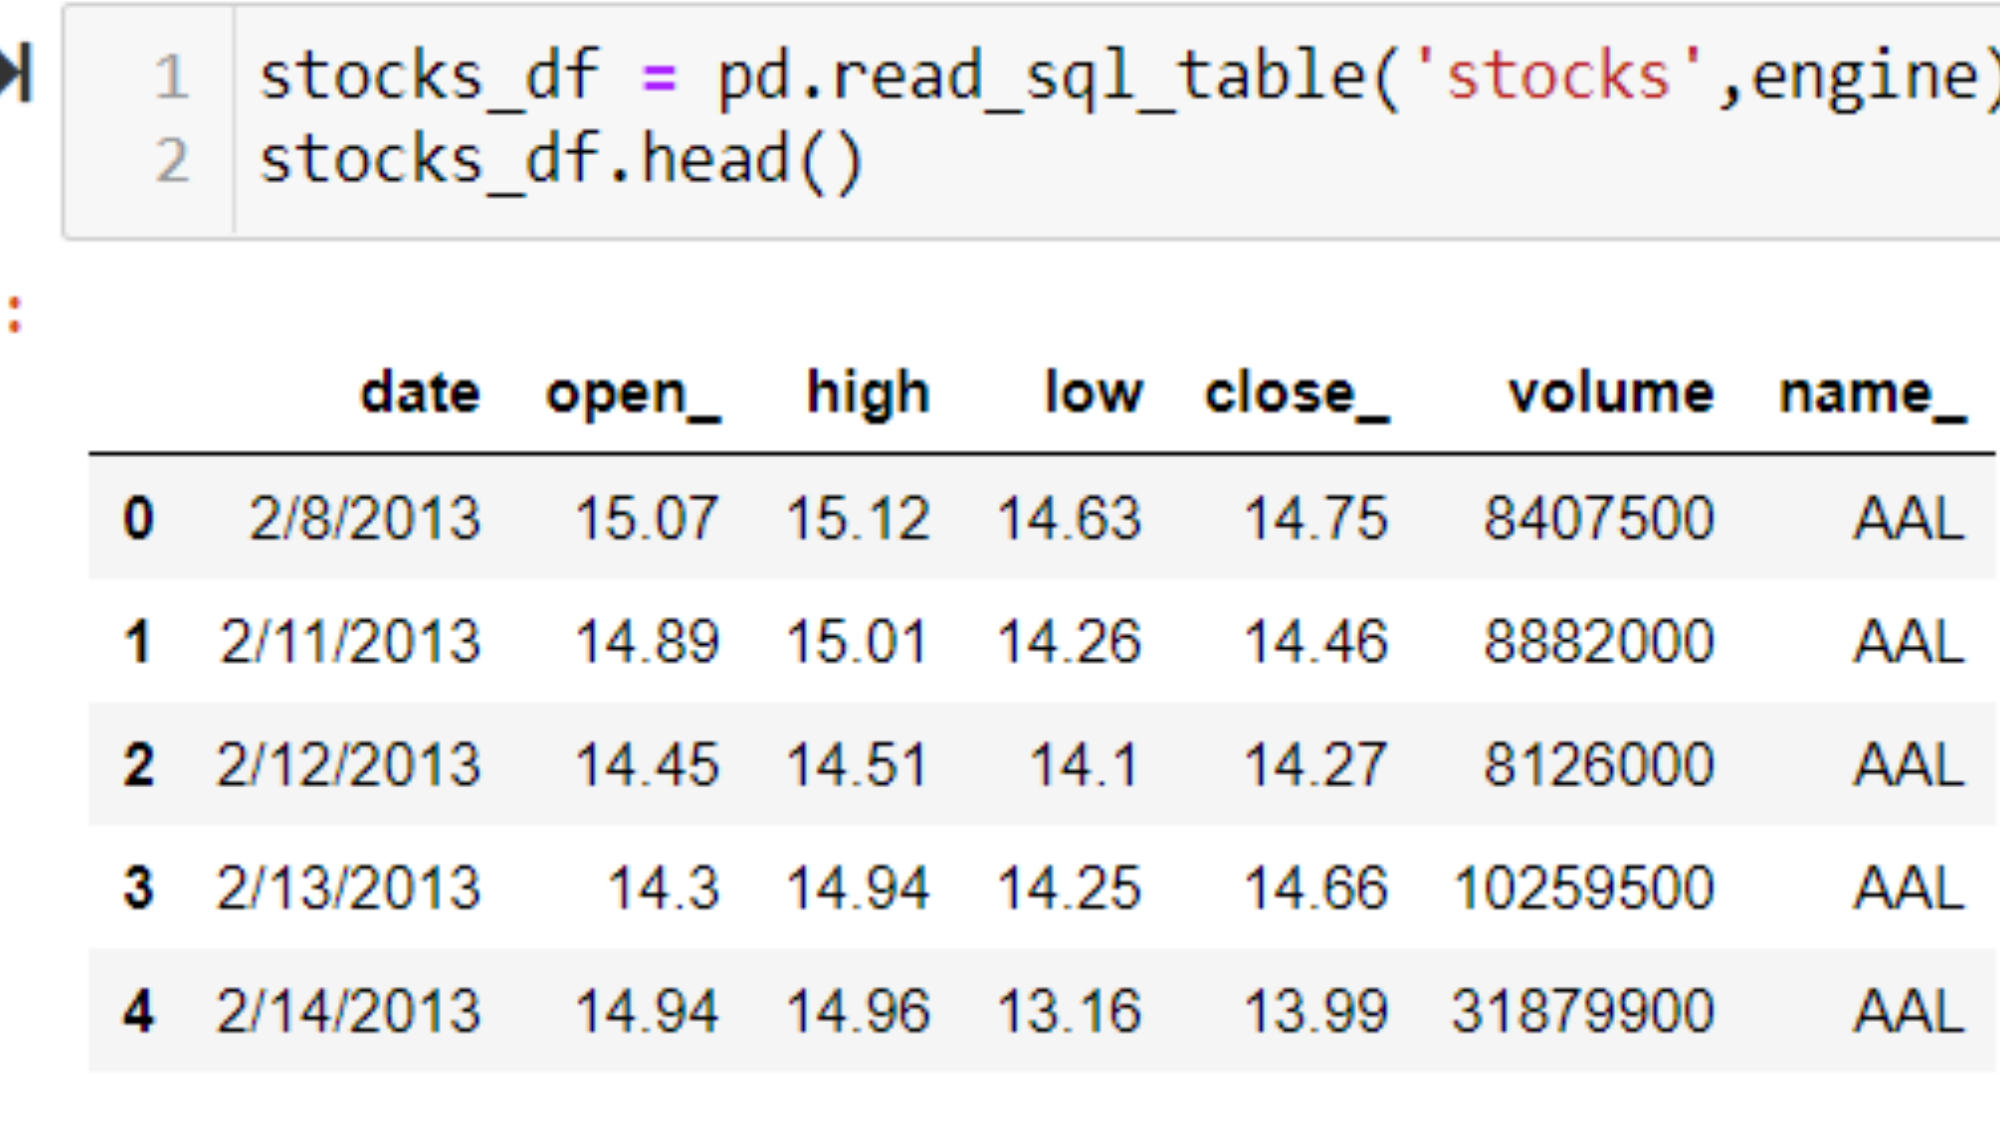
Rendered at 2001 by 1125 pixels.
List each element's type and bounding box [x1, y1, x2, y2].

list [0, 0, 2000, 1125]
